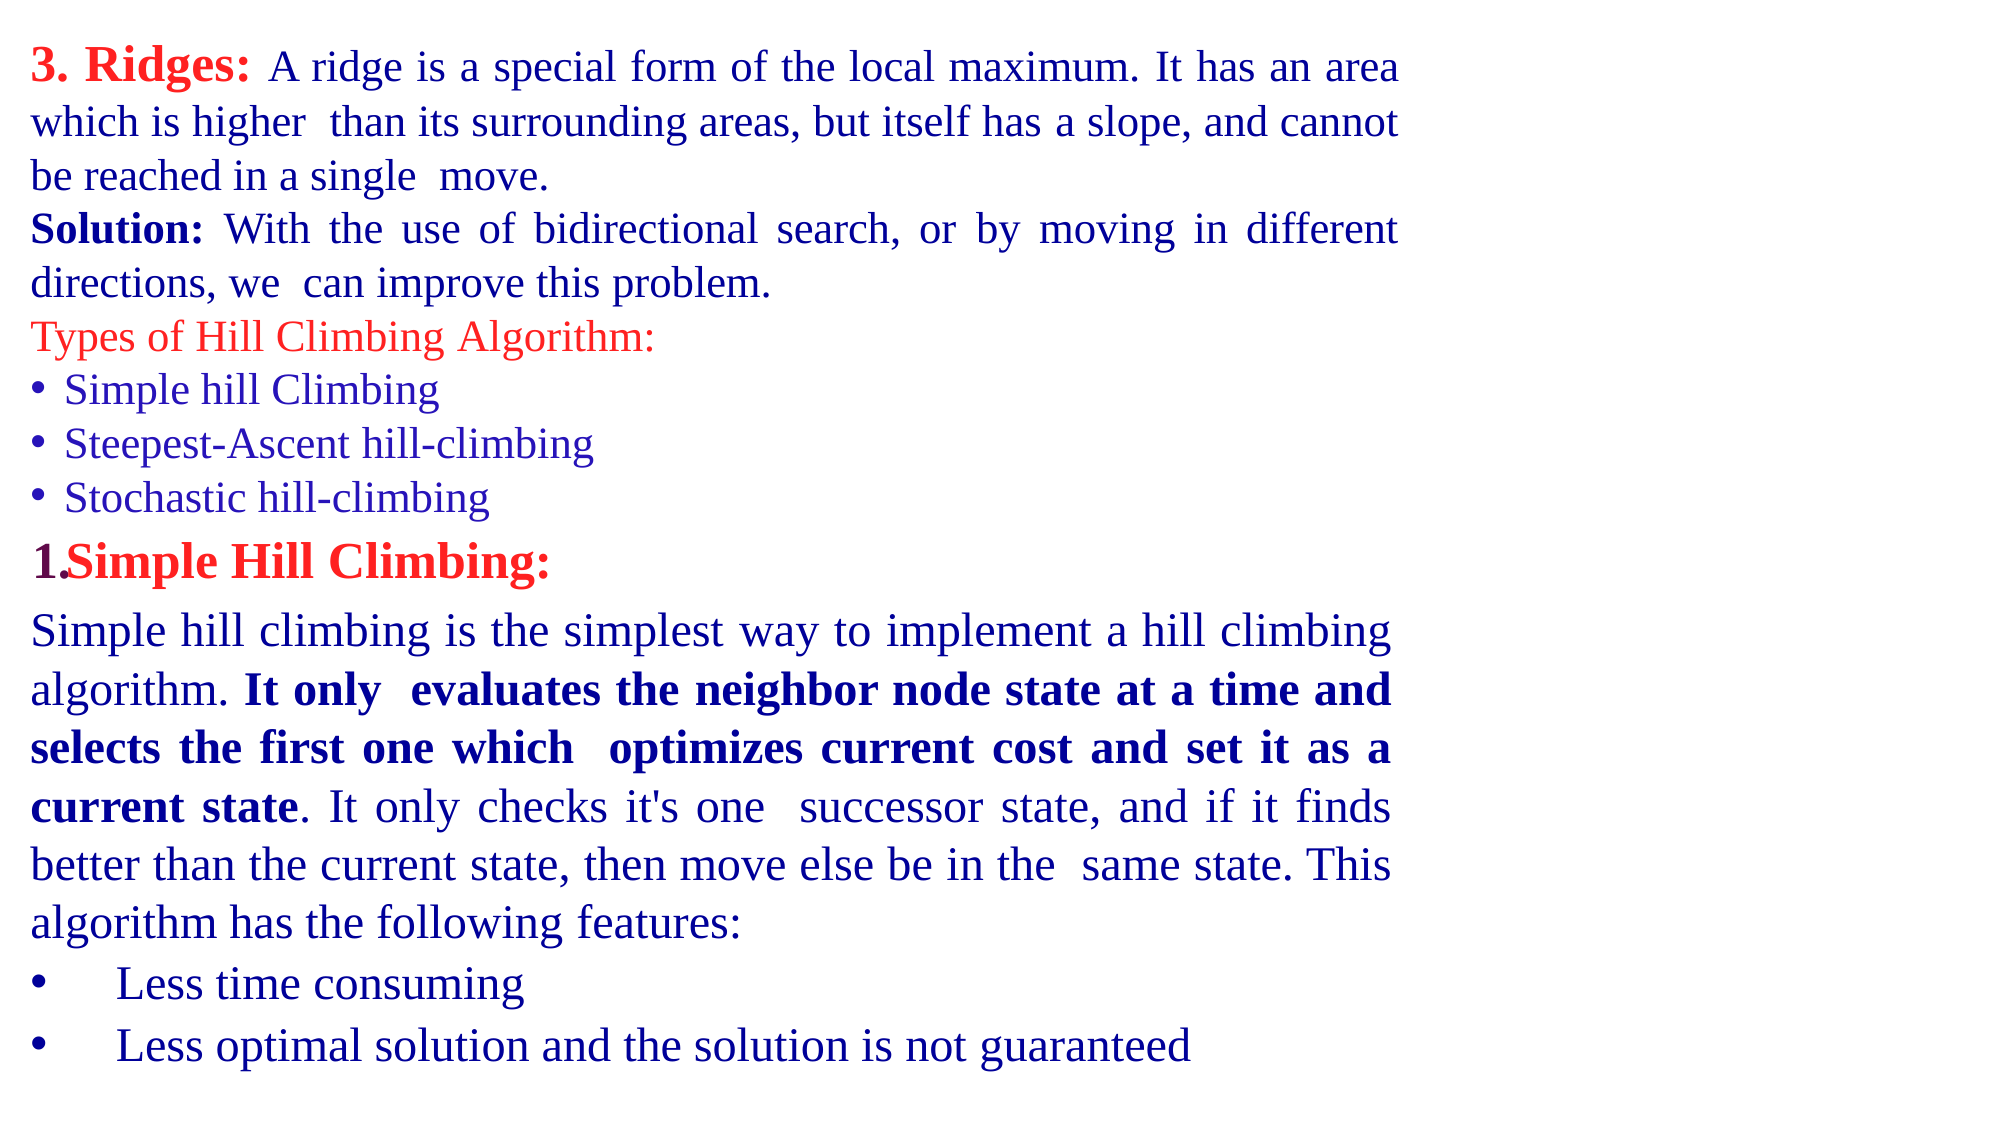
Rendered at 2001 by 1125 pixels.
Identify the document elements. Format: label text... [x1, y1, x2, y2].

list 3. Ridges: A ridge is a special form of the local maximum. It has an area which is higher than its surrounding areas, but itself has a slope, and cannot be reached in a single move. Solution: With the use of bidirectional search, or by moving in different directions, we can improve this problem. Types of Hill Climbing Algorithm: Simple hill Climbing Steepest-Ascent hill-climbing Stochastic hill-climbing Simple Hill Climbing: Simple hill climbing is the simplest way to implement a hill climbing algorithm. It only evaluates the neighbor node state at a time and selects the first one which optimizes current cost and set it as a current state. It only checks it's one successor state, and if it finds better than the current state, then move else be in the same state. This algorithm has the following features: Less time consuming Less optimal solution and the solution is not guaranteed [15, 22, 1414, 1097]
